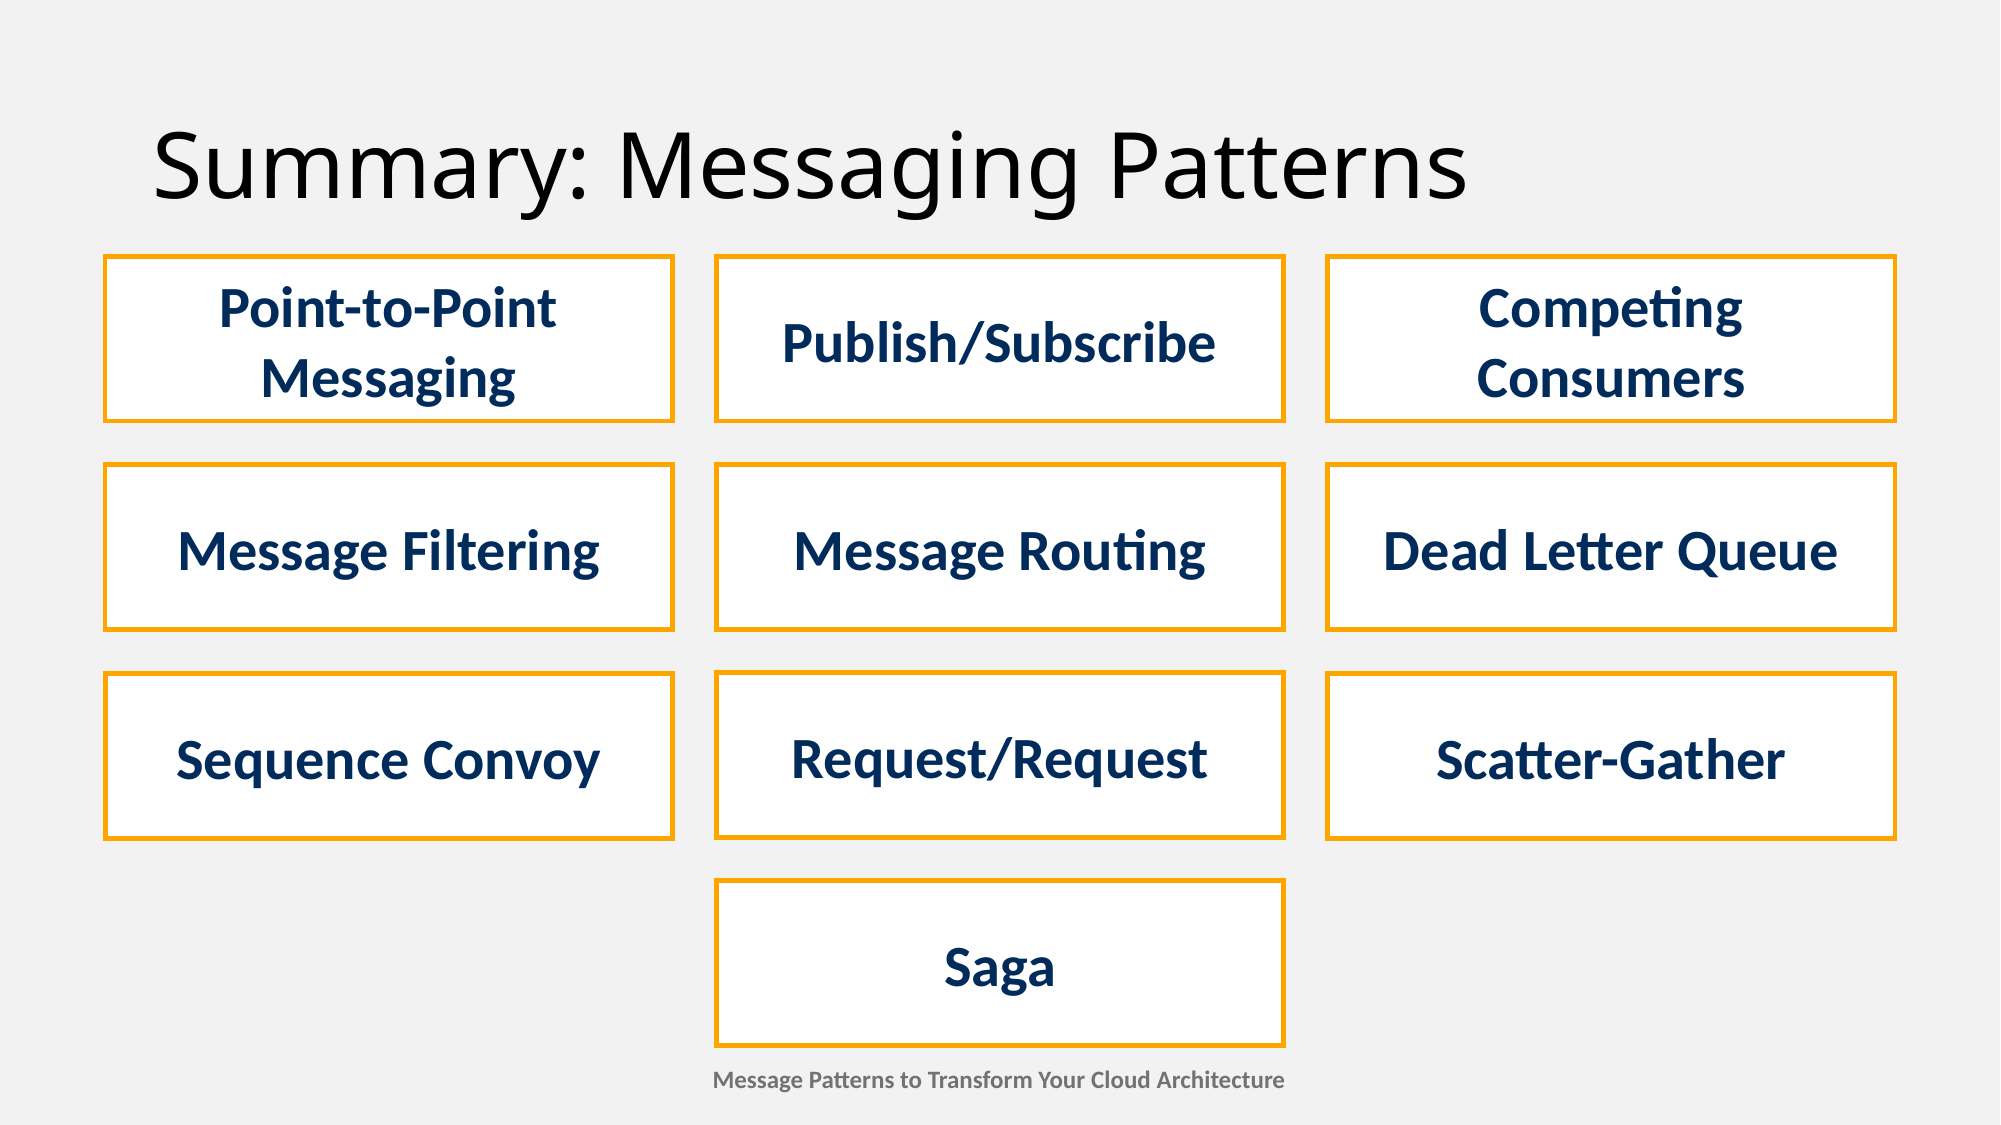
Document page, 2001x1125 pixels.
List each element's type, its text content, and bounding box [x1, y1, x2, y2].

text_box Point-to-Point Messaging [104, 255, 673, 422]
text_box Competing Consumers [1327, 255, 1896, 422]
title Summary: Messaging Patterns [137, 59, 1863, 278]
text_box Message Filtering [104, 463, 673, 630]
text_box Publish/Subscribe [715, 255, 1285, 422]
text_box Message Routing [715, 463, 1285, 630]
text_box Sequence Convoy [104, 673, 673, 839]
text_box Dead Letter Queue [1327, 463, 1896, 630]
text_box Request/Request [715, 672, 1285, 838]
text_box Scatter-Gather [1327, 673, 1896, 839]
text_box Saga [715, 880, 1285, 1047]
